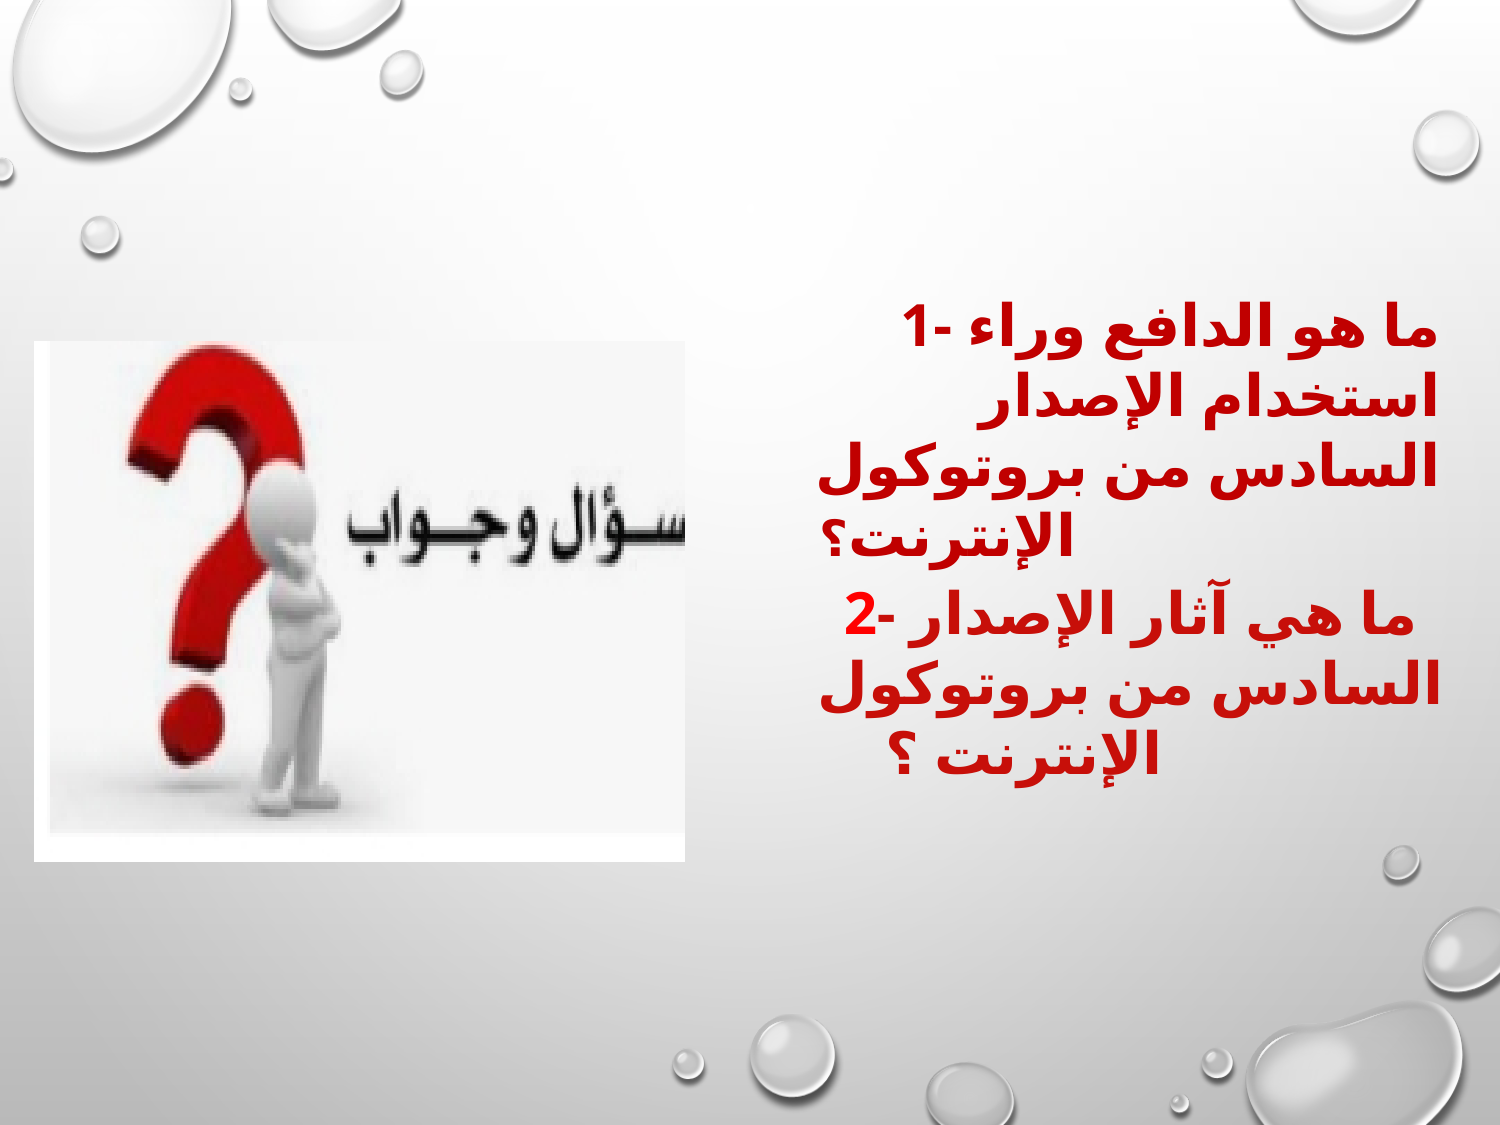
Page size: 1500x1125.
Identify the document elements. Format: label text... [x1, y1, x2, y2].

picture [0, 0, 1500, 1125]
text_box 1- ما هو الدافع وراء استخدام الإصدار السادس من بروتوكول الإنترنت؟ [759, 280, 1456, 568]
text_box 2- ما هي آثار الإصدار السادس من بروتوكول الإنترنت ؟ [728, 568, 1500, 794]
